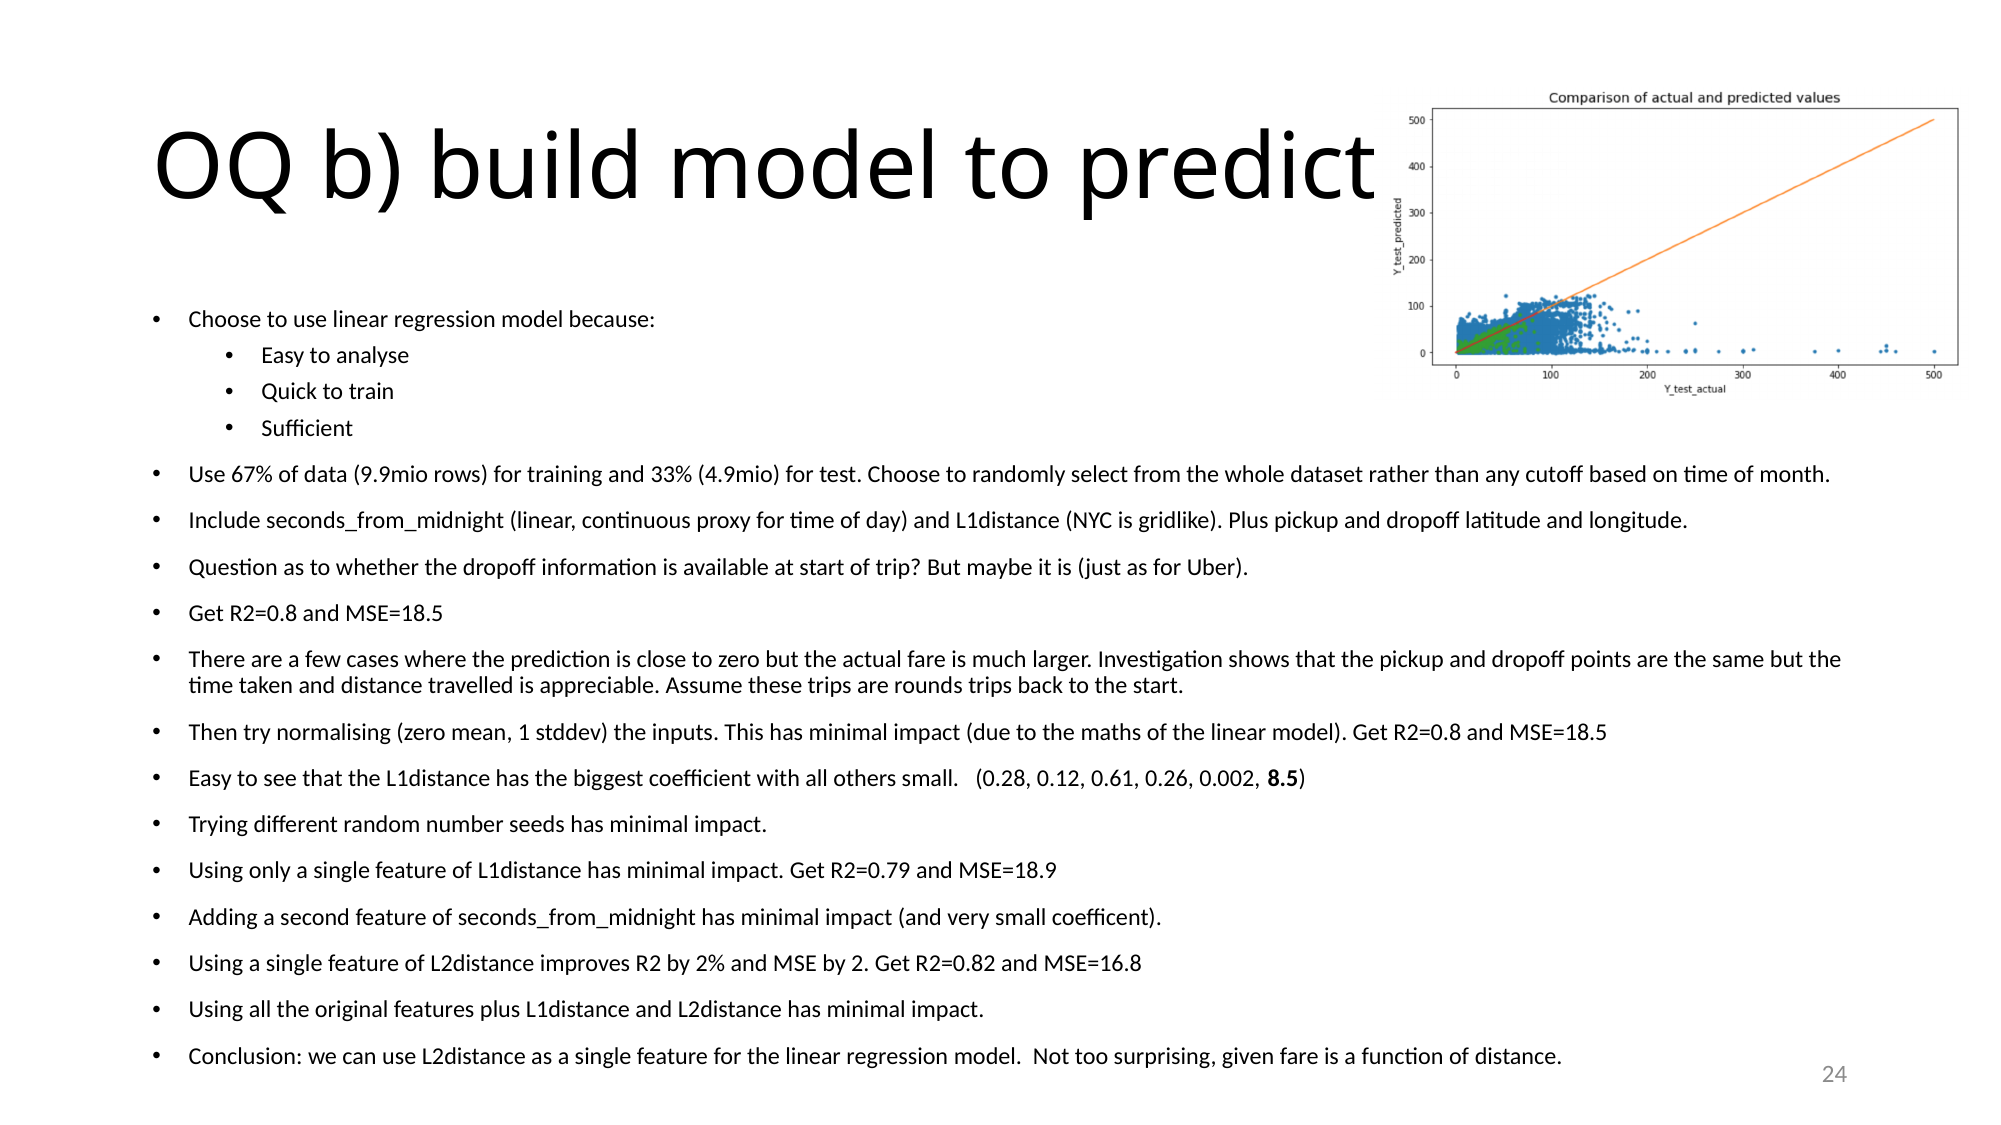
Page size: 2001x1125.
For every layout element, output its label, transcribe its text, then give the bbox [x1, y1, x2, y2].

title OQ b) build model to predict fare [137, 59, 1863, 278]
slide_number 24 [1412, 1042, 1863, 1103]
picture [1374, 87, 1969, 400]
list Choose to use linear regression model because: Easy to analyse Quick to train Sufficient Use 67% of data (9.9mio rows) for training and 33% (4.9mio) for test. Choose to randomly select from the whole dataset rather than any cutoff based on time of month. Include seconds_from_midnight (linear, continuous proxy for time of day) and L1distance (NYC is gridlike). Plus pickup and dropoff latitude and longitude. Question as to whether the dropoff information is available at start of trip? But maybe it is (just as for Uber). Get R2=0.8 and MSE=18.5 There are a few cases where the prediction is close to zero but the actual fare is much larger. Investigation shows that the pickup and dropoff points are the same but the time taken and distance travelled is appreciable. Assume these trips are rounds trips back to the start. Then try normalising (zero mean, 1 stddev) the inputs. This has minimal impact (due to the maths of the linear model). Get R2=0.8 and MSE=18.5 Easy to see that the L1distance has the biggest coefficient with all others small. (0.28, 0.12, 0.61, 0.26, 0.002, 8.5) Trying different random number seeds has minimal impact. Using only a single feature of L1distance has minimal impact. Get R2=0.79 and MSE=18.9 Adding a second feature of seconds_from_midnight has minimal impact (and very small coefficent). Using a single feature of L2distance improves R2 by 2% and MSE by 2. Get R2=0.82 and MSE=16.8 Using all the original features plus L1distance and L2distance has minimal impact. Conclusion: we can use L2distance as a single feature for the linear regression model. Not too surprising, given fare is a function of distance. [137, 299, 1863, 1093]
